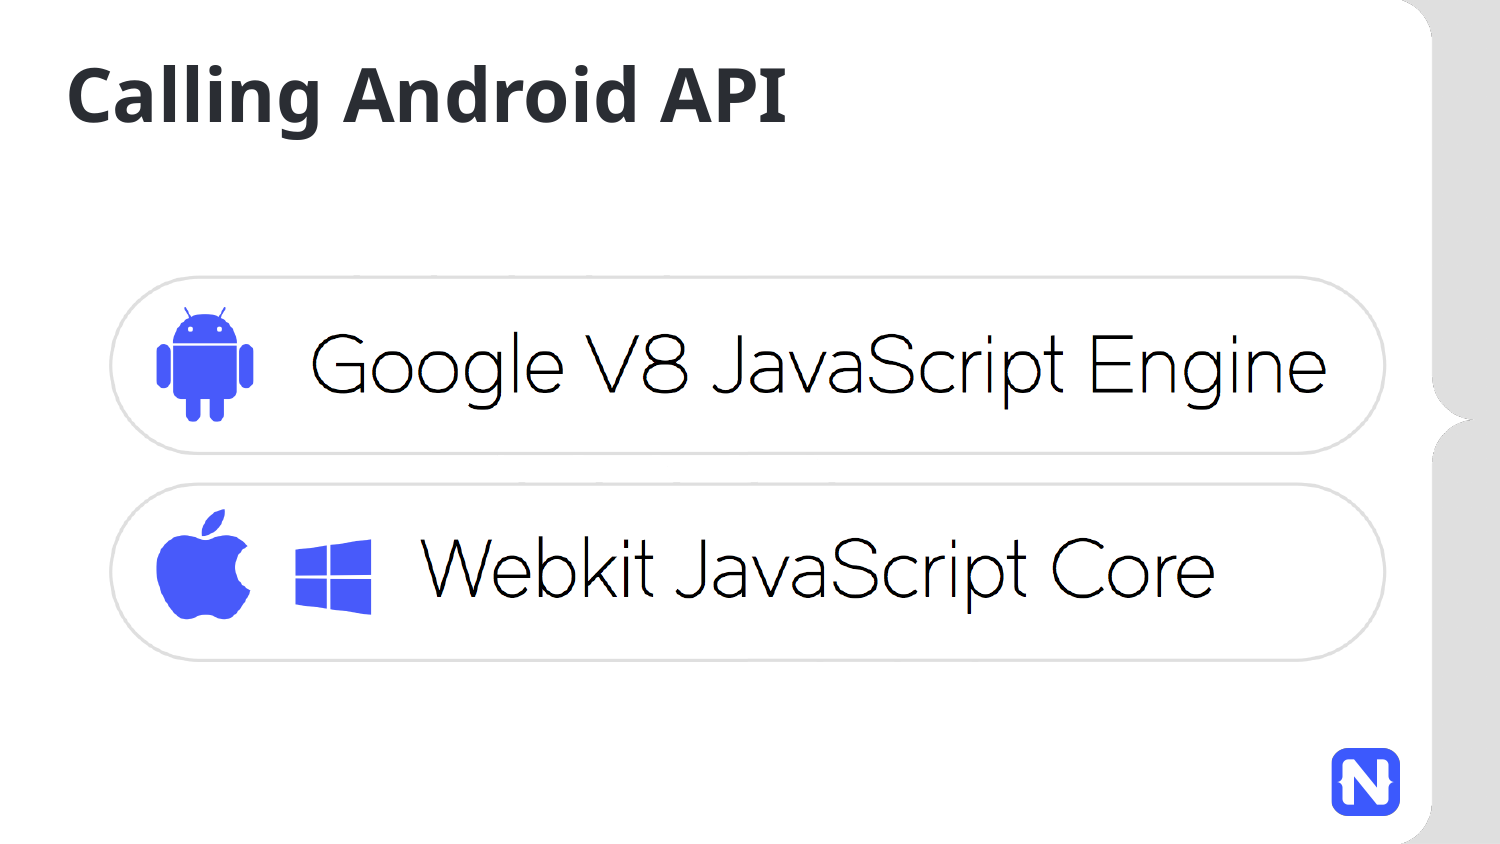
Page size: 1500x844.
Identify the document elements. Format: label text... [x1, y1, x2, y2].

title Calling Android API [53, 64, 1449, 132]
picture [74, 0, 1500, 844]
